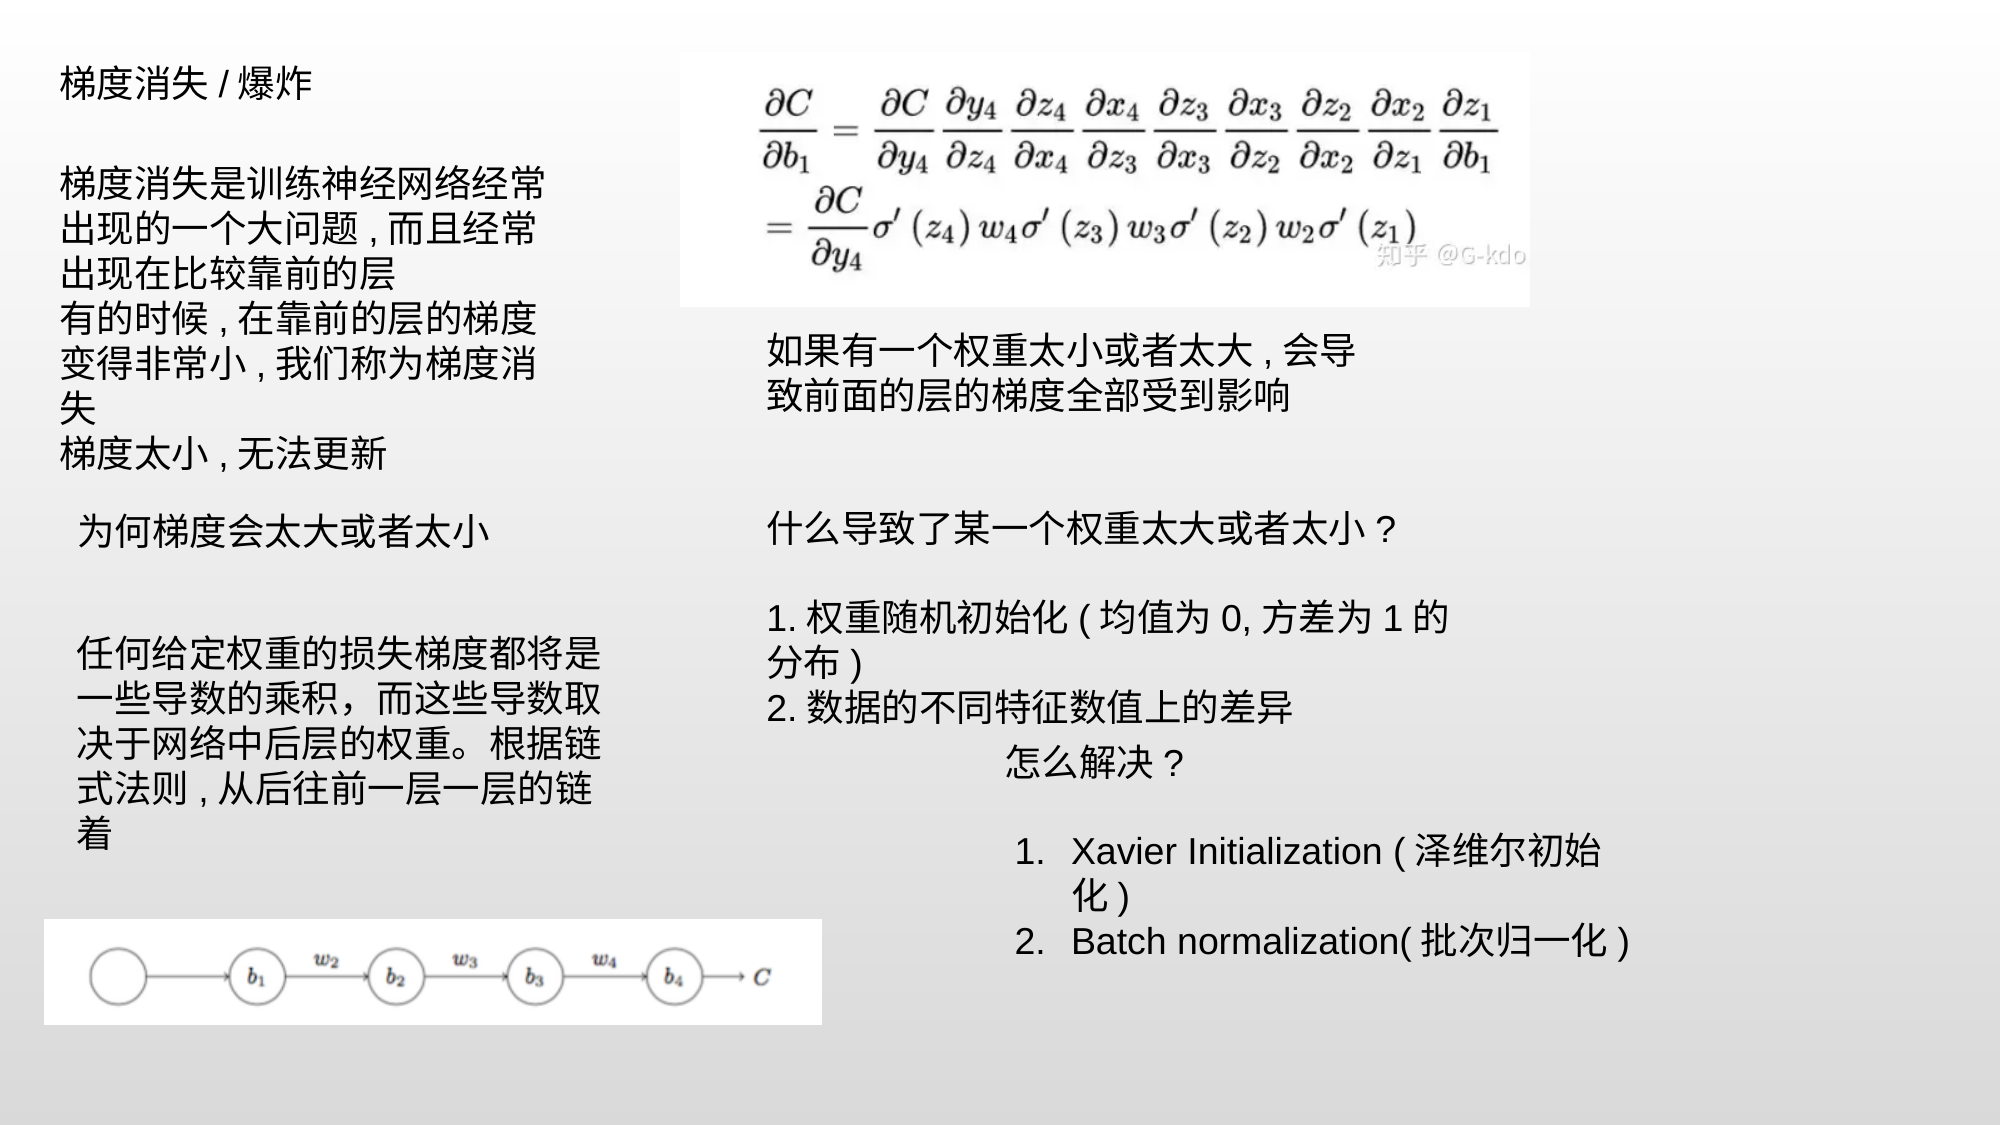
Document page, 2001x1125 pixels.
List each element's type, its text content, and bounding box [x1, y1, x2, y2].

text_box 梯度消失是训练神经网络经常出现的一个大问题,而且经常出现在比较靠前的层 有的时候,在靠前的层的梯度变得非常小,我们称为梯度消失 梯度太小,无法更新 [44, 153, 576, 528]
text_box 梯度消失/爆炸 [44, 52, 604, 113]
text_box Xavier Initialization (泽维尔初始化) Batch normalization(批次归一化) [999, 819, 1646, 969]
text_box 怎么解决? [989, 731, 1481, 792]
text_box 如果有一个权重太小或者太大,会导致前面的层的梯度全部受到影响 [751, 319, 1386, 425]
text_box 为何梯度会太大或者太小 [62, 501, 554, 561]
text_box 什么导致了某一个权重太大或者太小? [751, 497, 1494, 558]
text_box 1.权重随机初始化(均值为0,方差为1的分布) 2.数据的不同特征数值上的差异 [751, 586, 1481, 737]
text_box 任何给定权重的损失梯度都将是一些导数的乘积，而这些导数取决于网络中后层的权重。根据链式法则,从后往前一层一层的链着 [62, 622, 643, 862]
picture [44, 919, 822, 1025]
picture [680, 52, 1530, 307]
